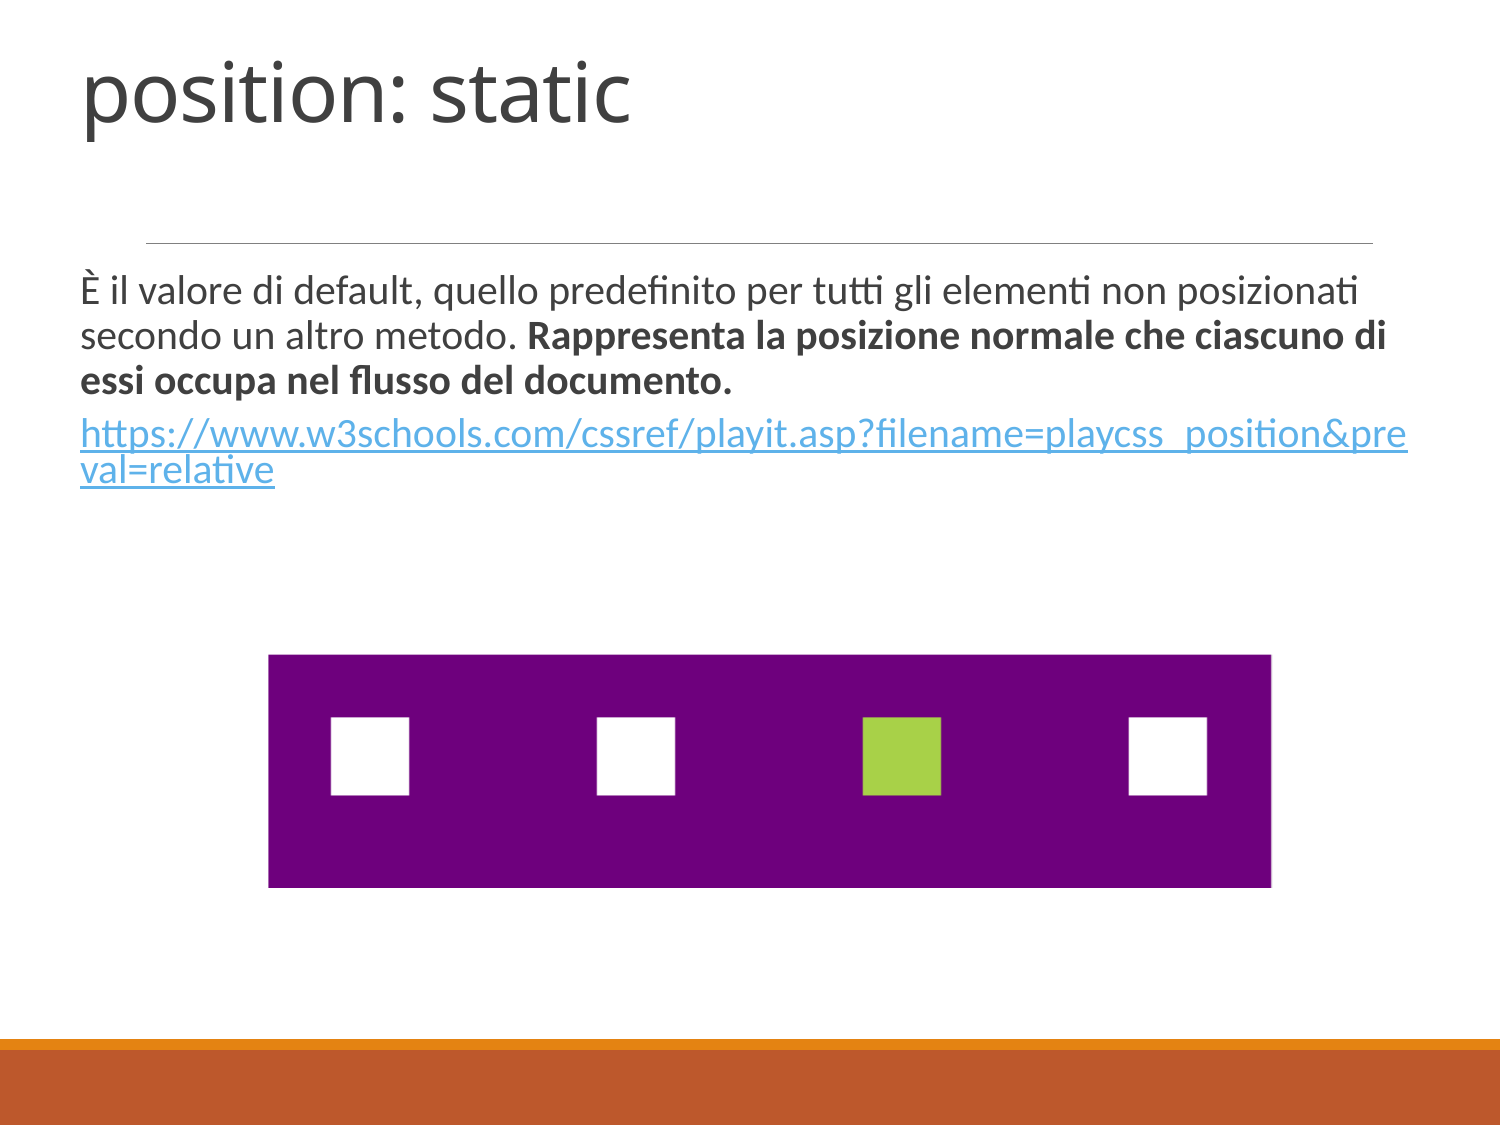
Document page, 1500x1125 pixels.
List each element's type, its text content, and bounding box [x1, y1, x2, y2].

list È il valore di default, quello predefinito per tutti gli elementi non posizionati secondo un altro metodo. Rappresenta la posizione normale che ciascuno di essi occupa nel flusso del documento. https://www.w3schools.com/cssref/playit.asp?filename=playcss_position&preval=relative [64, 260, 1424, 1000]
picture [253, 629, 1274, 889]
title position: static [64, 47, 1424, 244]
